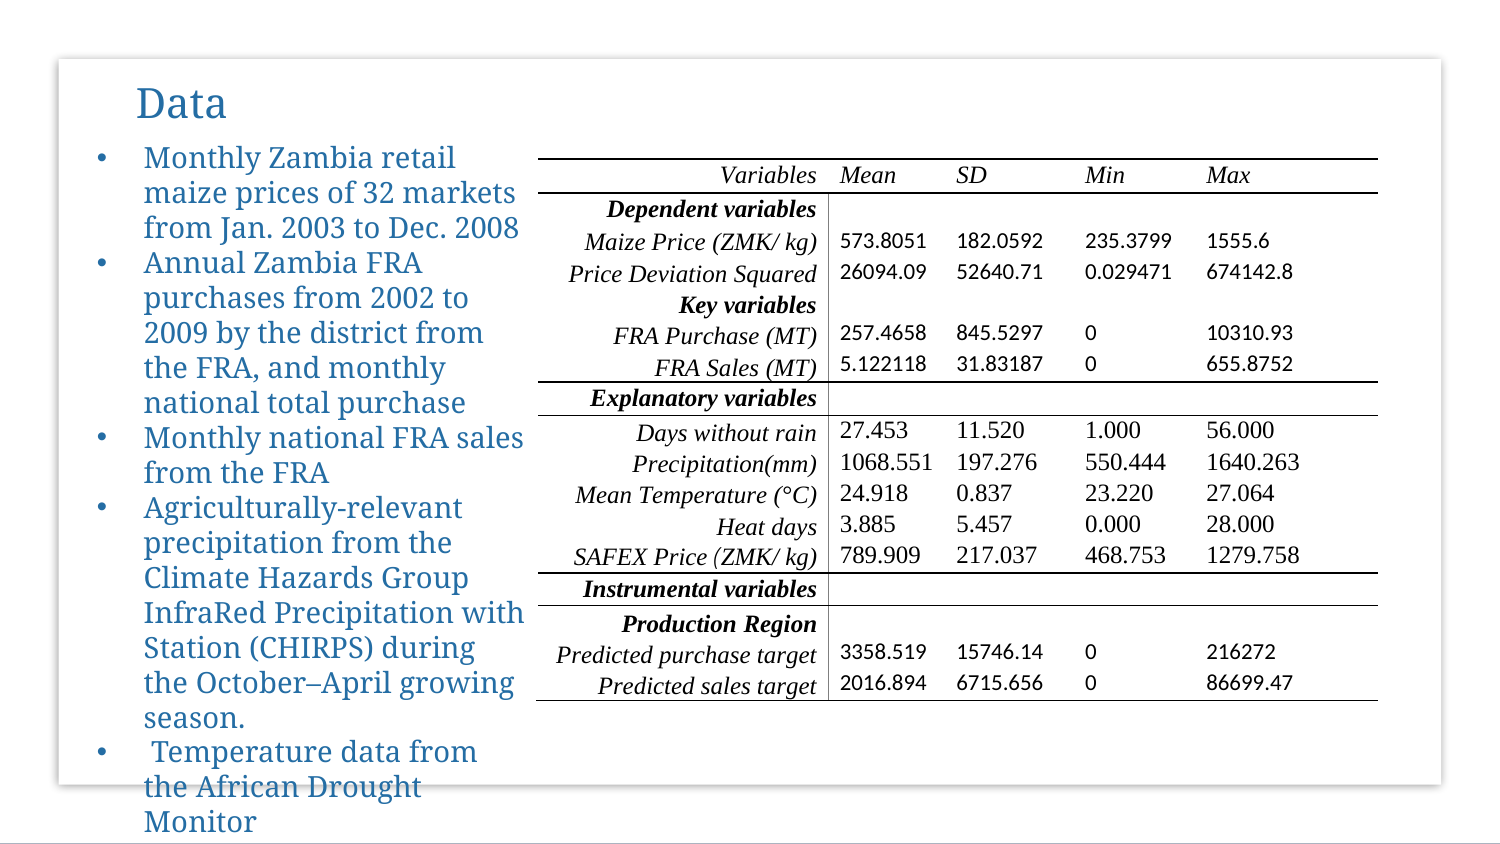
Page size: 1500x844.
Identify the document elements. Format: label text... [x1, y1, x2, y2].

text_box Data [121, 69, 428, 132]
picture [507, 158, 1409, 749]
text_box [57, 57, 1443, 787]
text_box Monthly Zambia retail maize prices of 32 markets from Jan. 2003 to Dec. 2008 Annual Zambia FRA purchases from 2002 to 2009 by the district from the FRA, and monthly national total purchase Monthly national FRA sales from the FRA Agriculturally-relevant precipitation from the Climate Hazards Group InfraRed Precipitation with Station (CHIRPS) during the October–April growing season. Temperature data from the African Drought Monitor [82, 132, 543, 844]
text_box [0, 0, 1500, 844]
